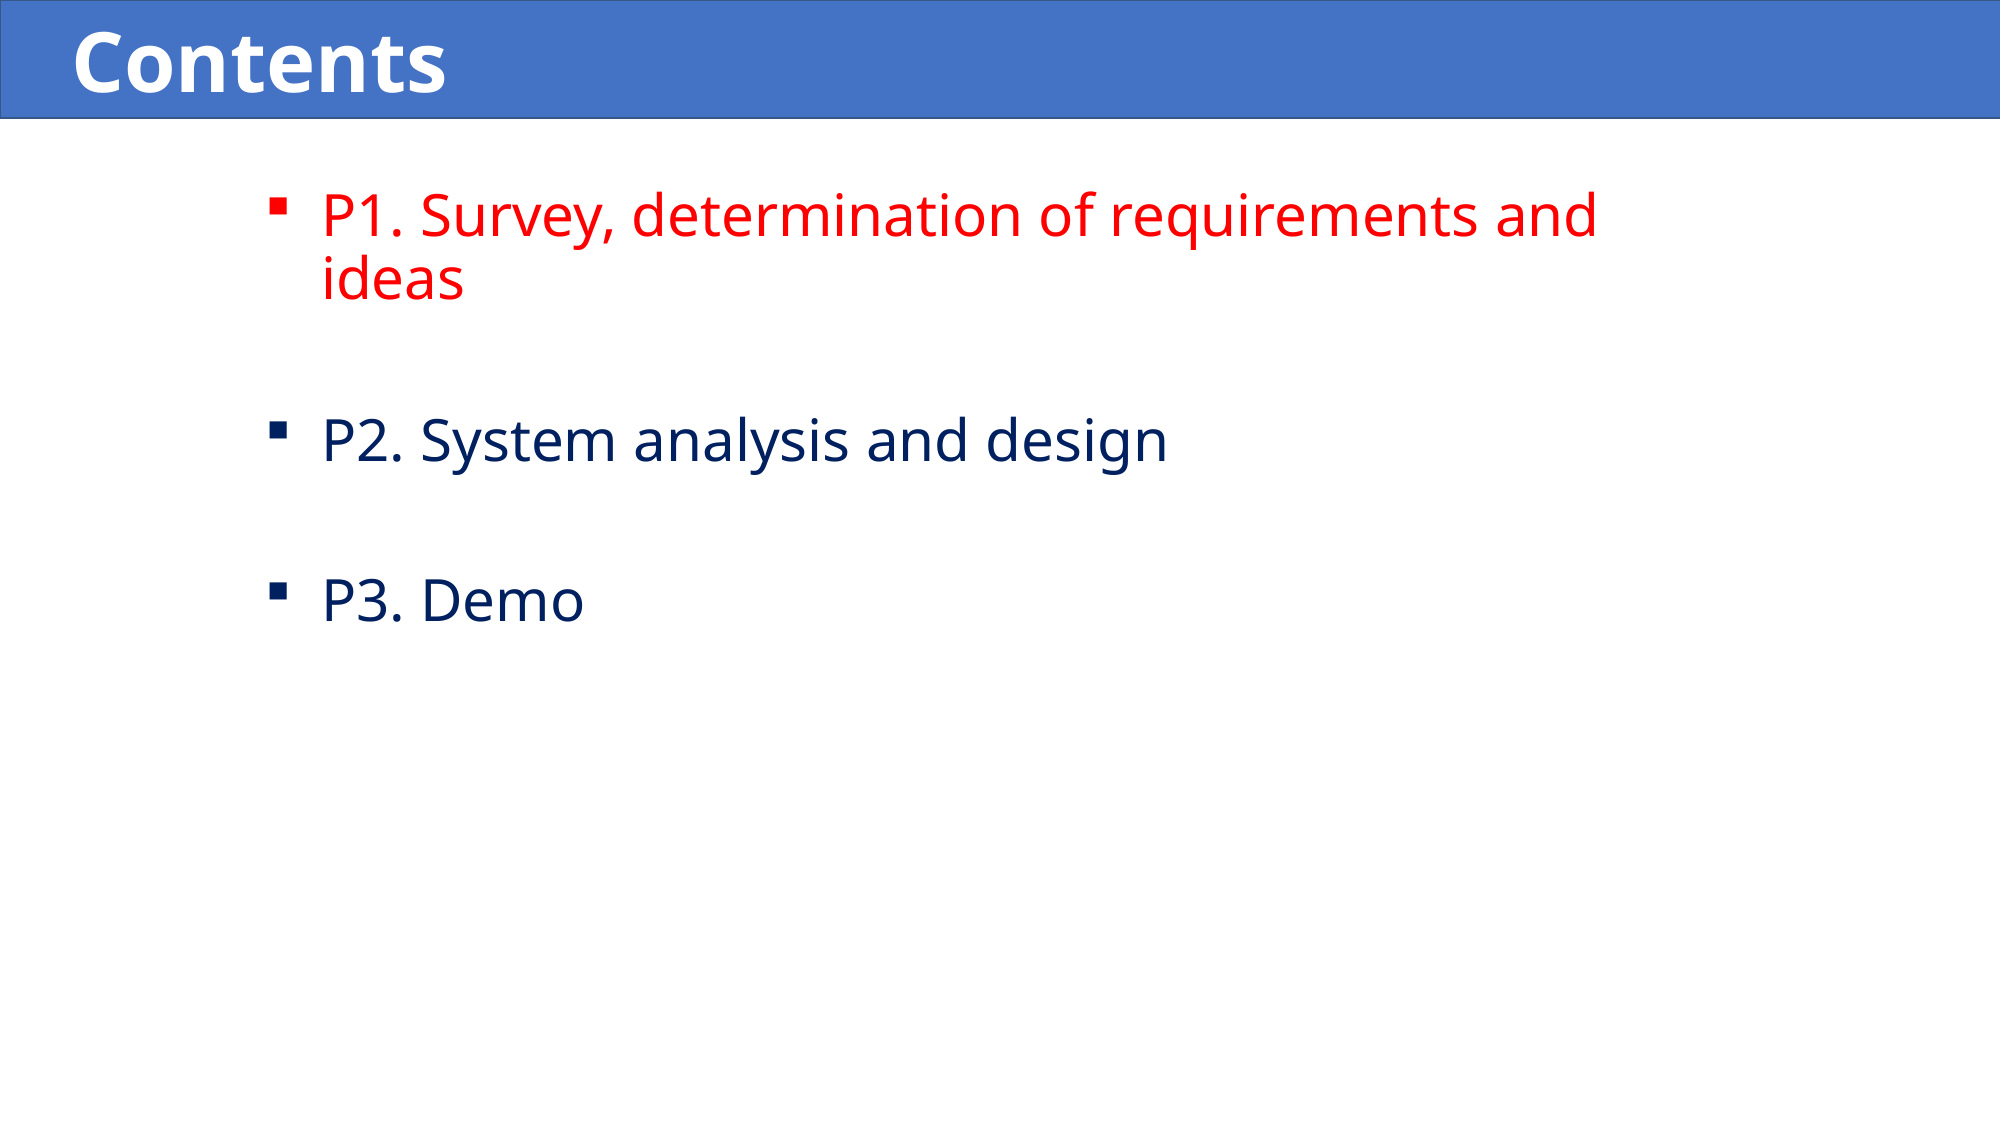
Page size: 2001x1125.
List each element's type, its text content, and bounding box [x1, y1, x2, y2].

subtitle P1. Survey, determination of requirements and ideas P2. System analysis and design P3. Demo [249, 178, 1750, 710]
title Contents [0, 0, 1000, 119]
text_box [1000, 0, 2000, 119]
